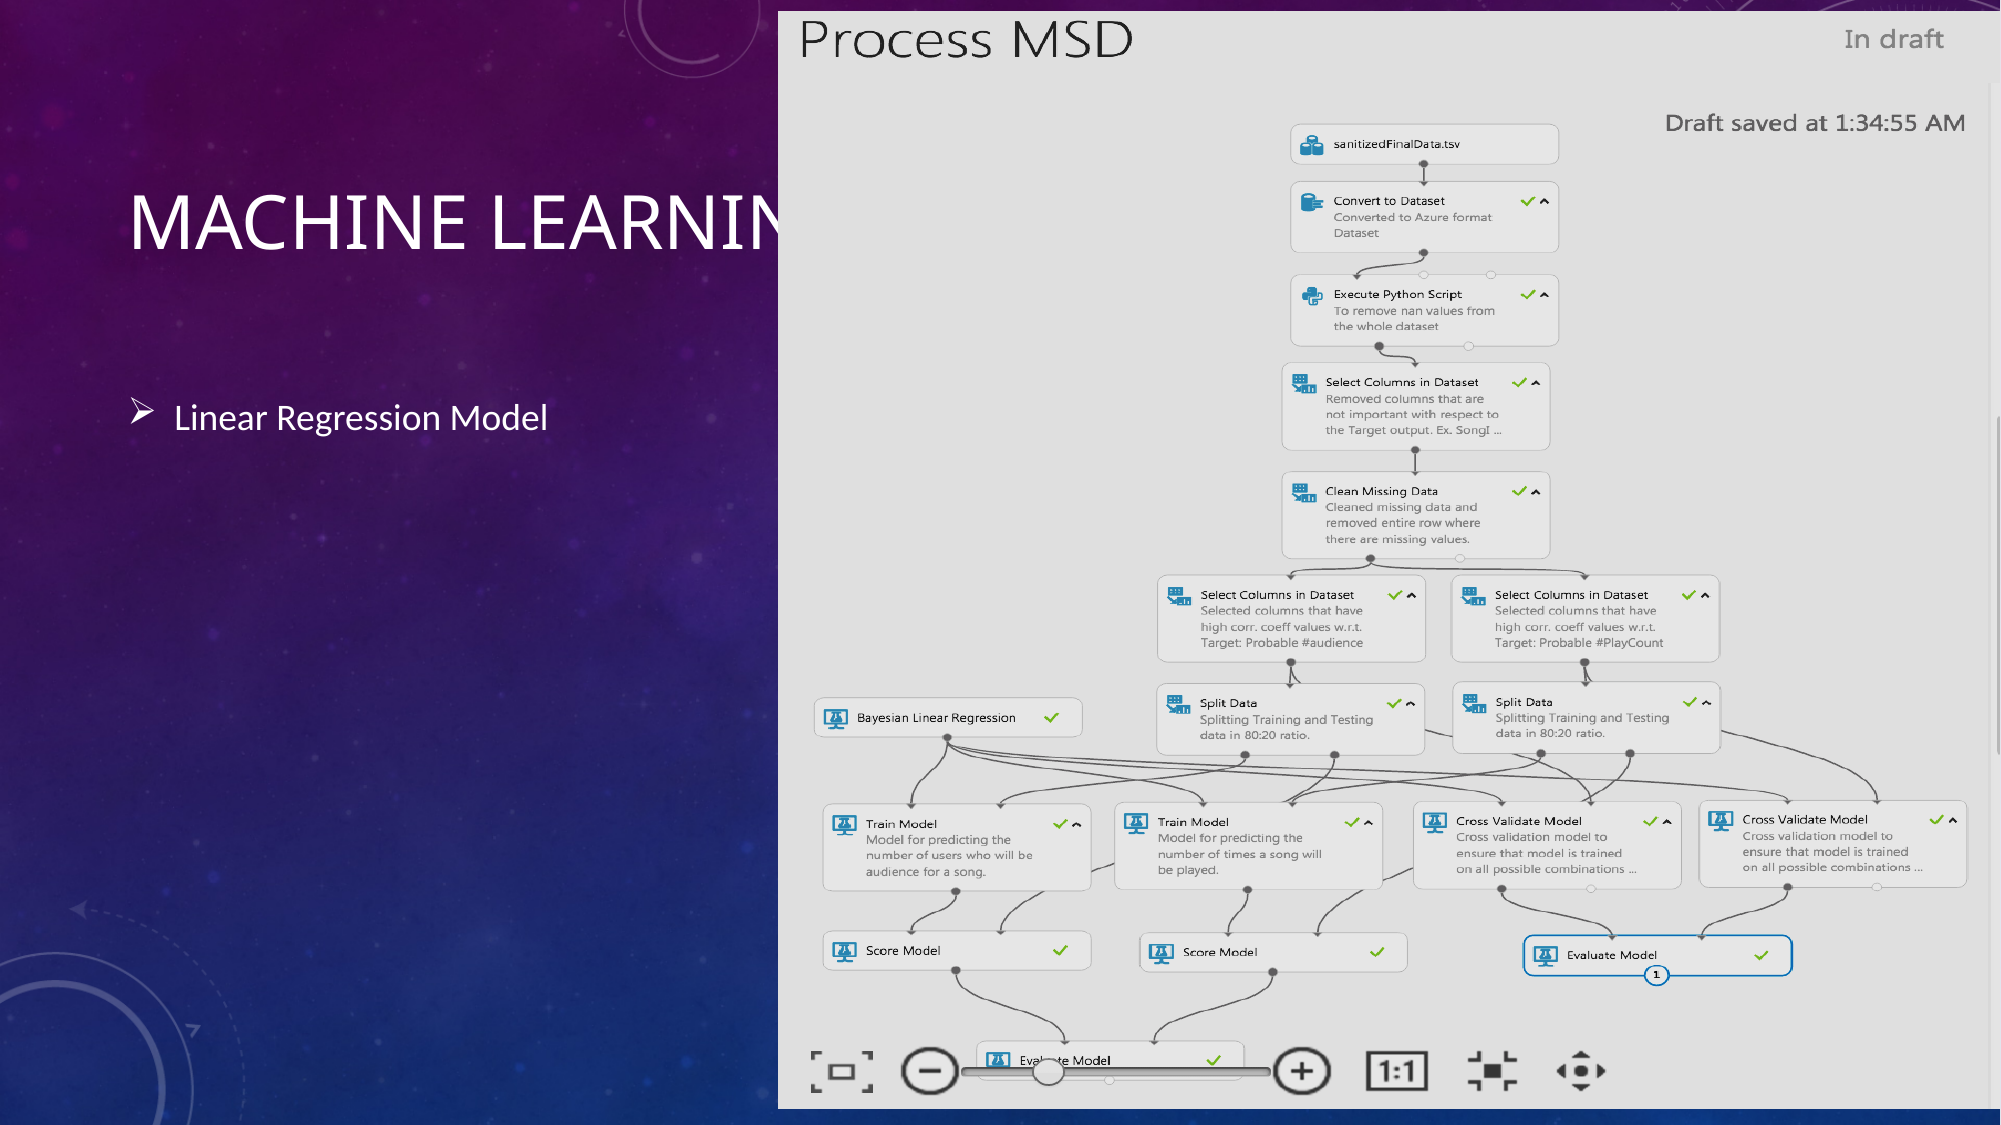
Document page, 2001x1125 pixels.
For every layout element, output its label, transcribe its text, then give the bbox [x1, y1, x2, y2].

picture [0, 0, 2001, 1125]
list Linear Regression Model [112, 351, 771, 481]
title Machine Learning [112, 99, 771, 339]
